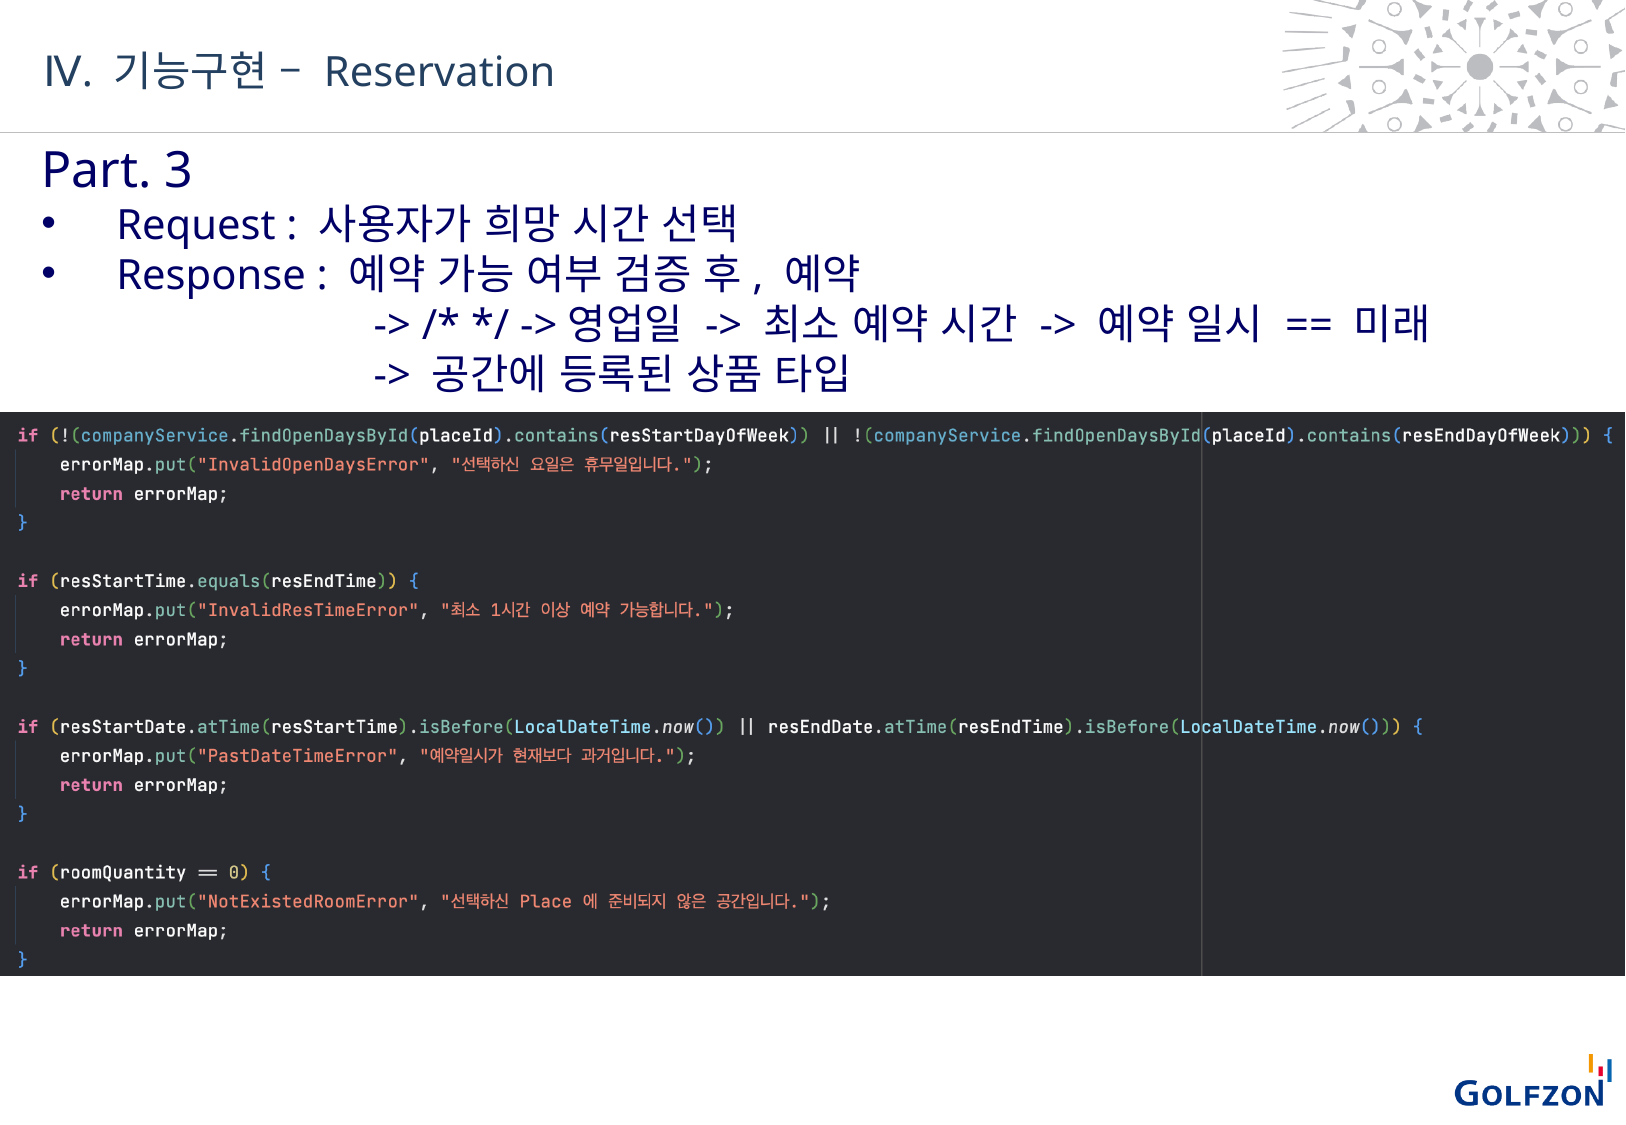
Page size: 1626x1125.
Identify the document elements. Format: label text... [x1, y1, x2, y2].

picture [1454, 1054, 1612, 1106]
picture [1281, 0, 1625, 132]
subtitle Part. 3 Request : 사용자가 희망 시간 선택 Response : 예약 가능 여부 검증 후, 예약 -> /* */ ->영업일 -> 최소 예약 시간 -> 예약 일시 == 미래 -> 공간에 등록된 상품 타입 [41, 137, 1550, 400]
picture [0, 412, 1625, 976]
text_box Ⅳ. 기능구현 – Reservation [41, 42, 625, 95]
